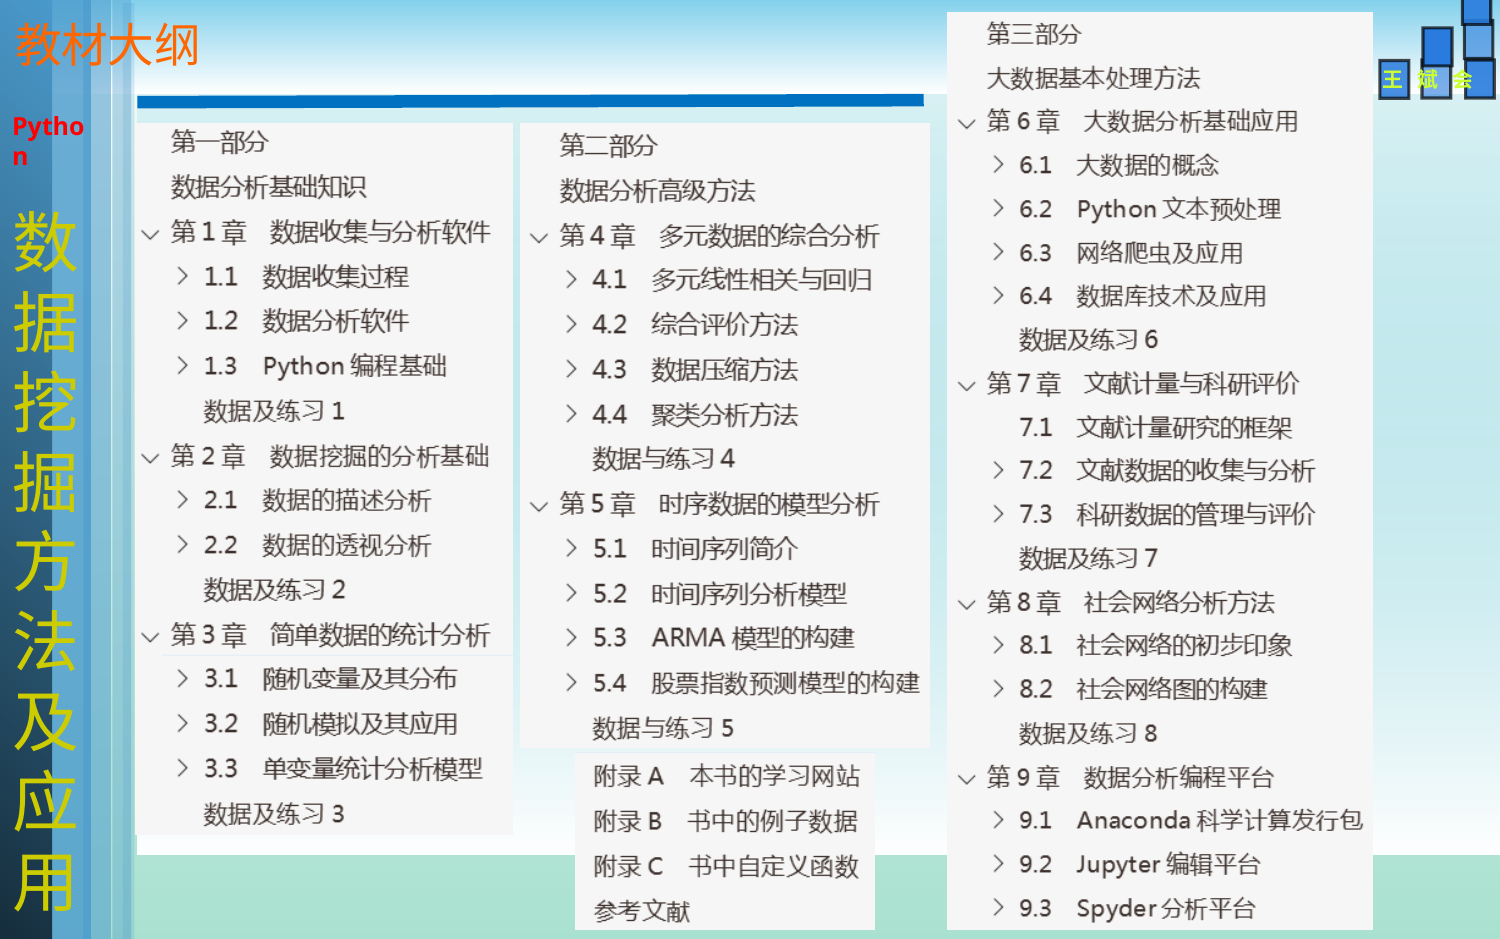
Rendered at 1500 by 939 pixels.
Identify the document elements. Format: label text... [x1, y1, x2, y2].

text_box 王 斌 会 [1373, 59, 1500, 100]
text_box Python 数据挖掘方法及应用 [0, 103, 116, 928]
picture [134, 123, 513, 835]
picture [574, 752, 875, 930]
picture [520, 123, 930, 748]
picture [947, 12, 1373, 930]
title 教材大纲 [0, 15, 546, 81]
